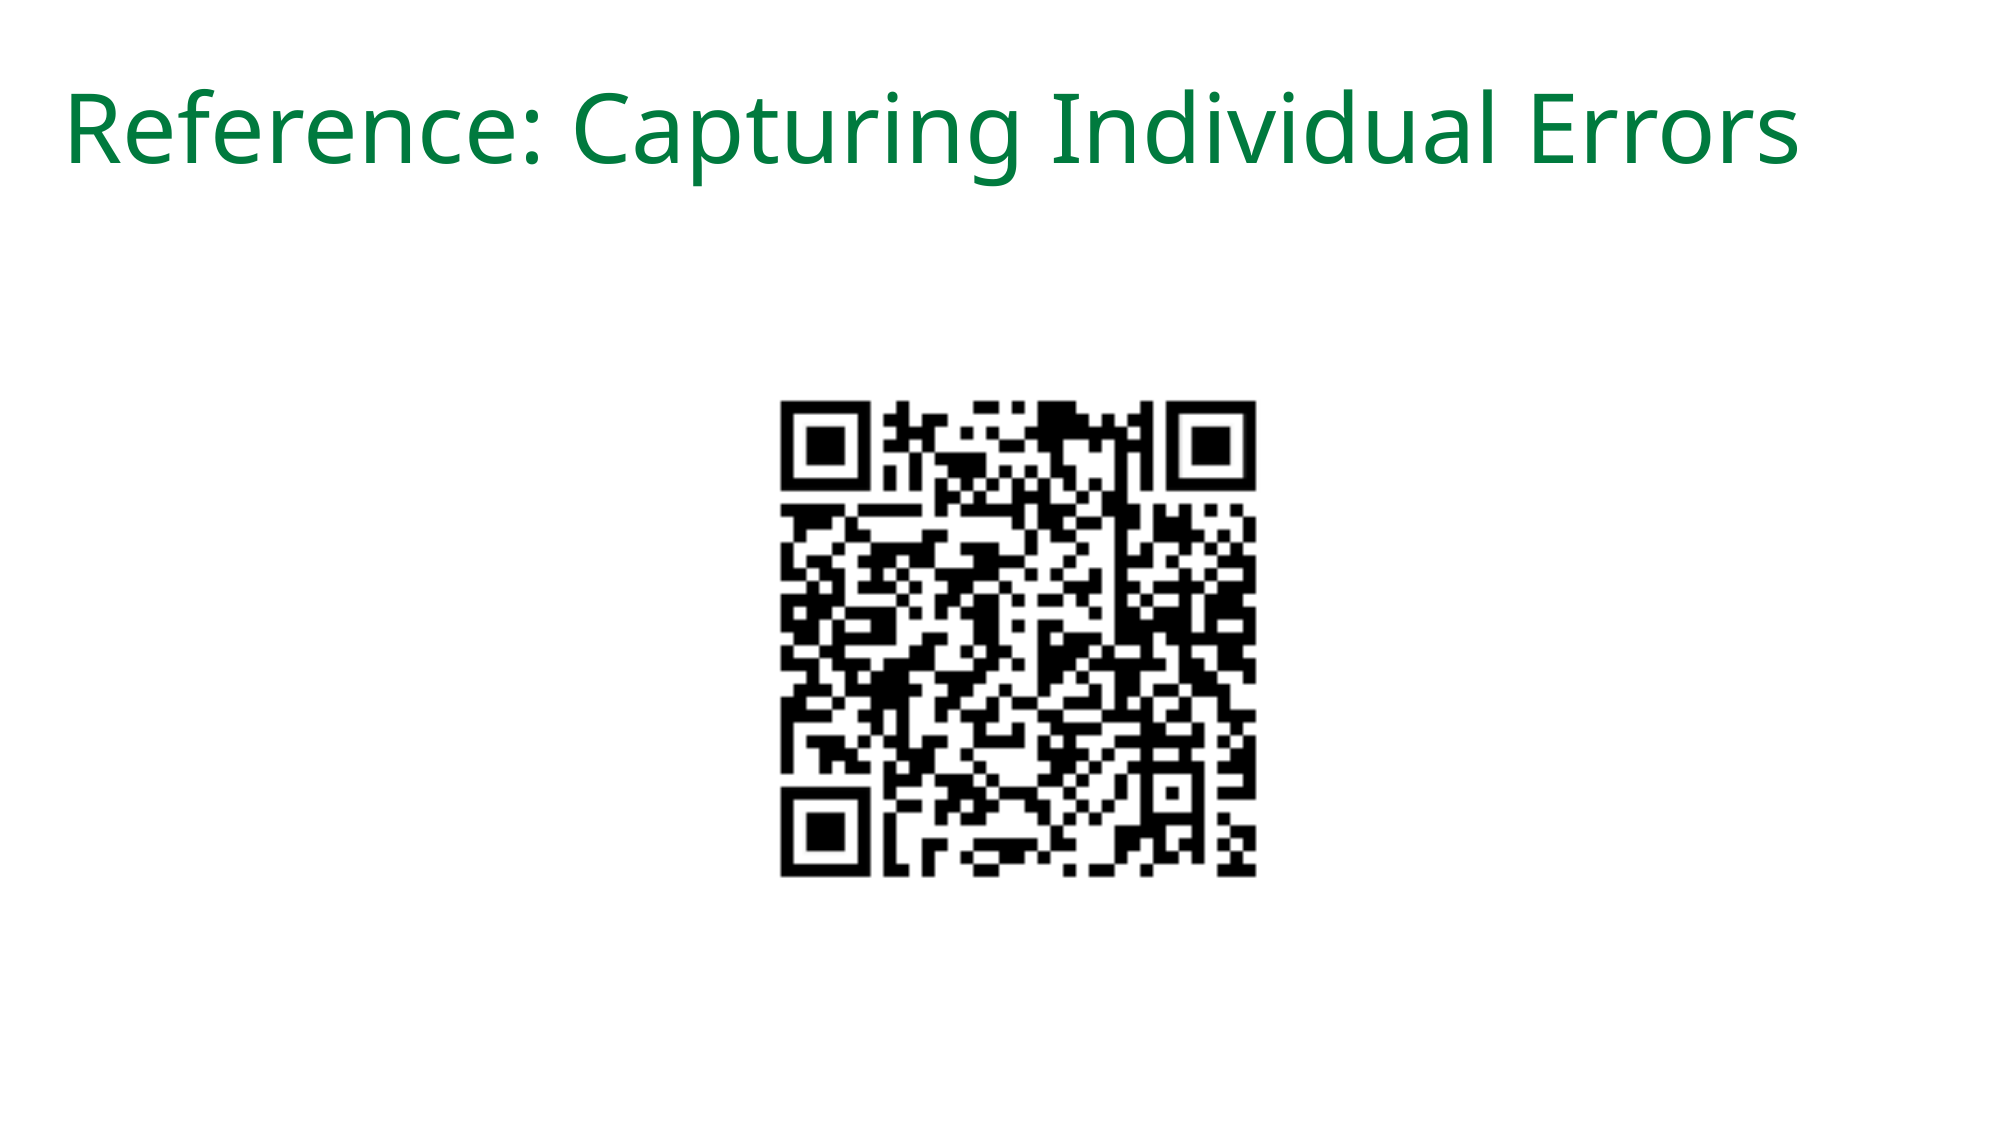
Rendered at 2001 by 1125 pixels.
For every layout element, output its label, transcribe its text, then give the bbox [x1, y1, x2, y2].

title Reference: Capturing Individual Errors [62, 62, 1938, 188]
picture [768, 386, 1273, 894]
